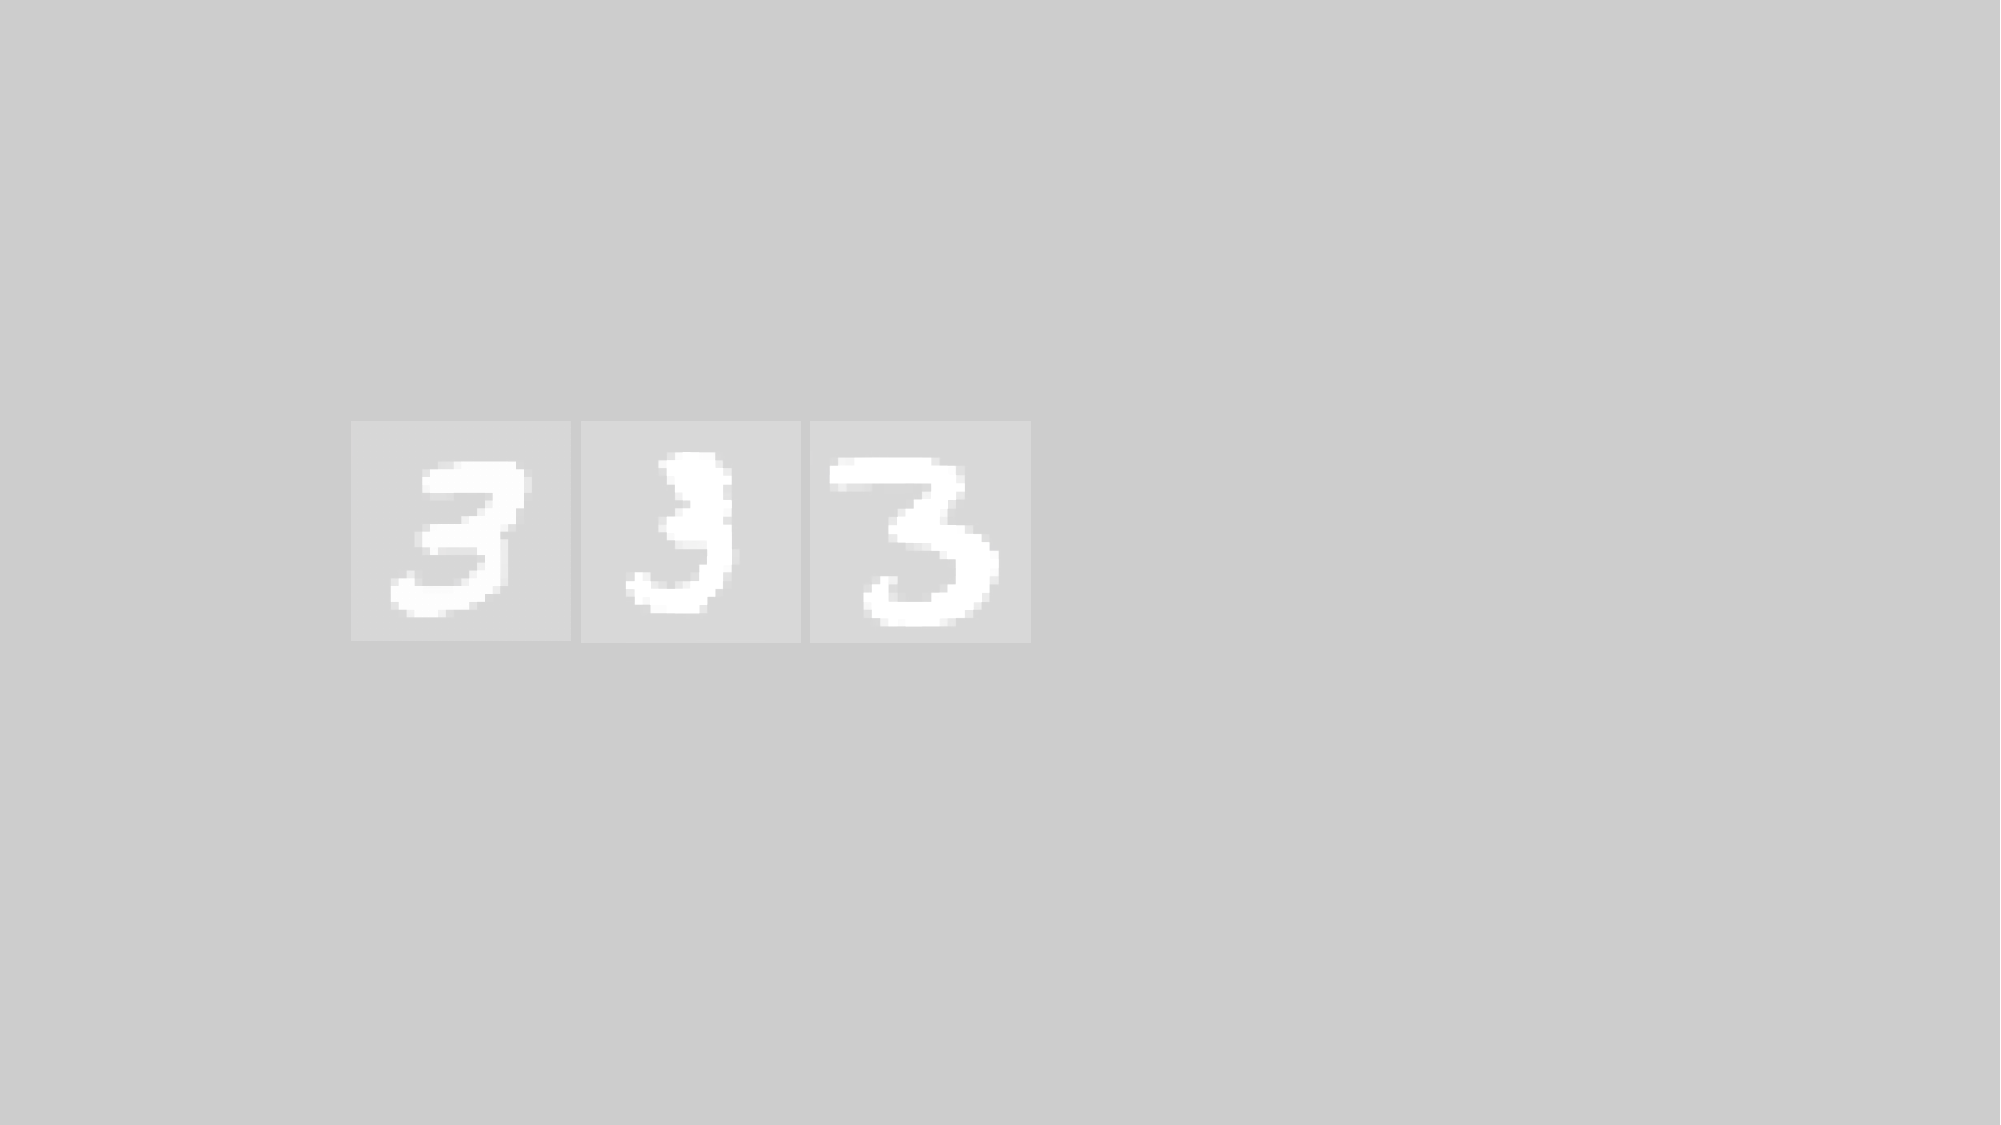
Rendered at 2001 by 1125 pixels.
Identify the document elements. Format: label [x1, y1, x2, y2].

picture [581, 421, 801, 643]
picture [351, 421, 571, 641]
picture [810, 421, 1031, 643]
